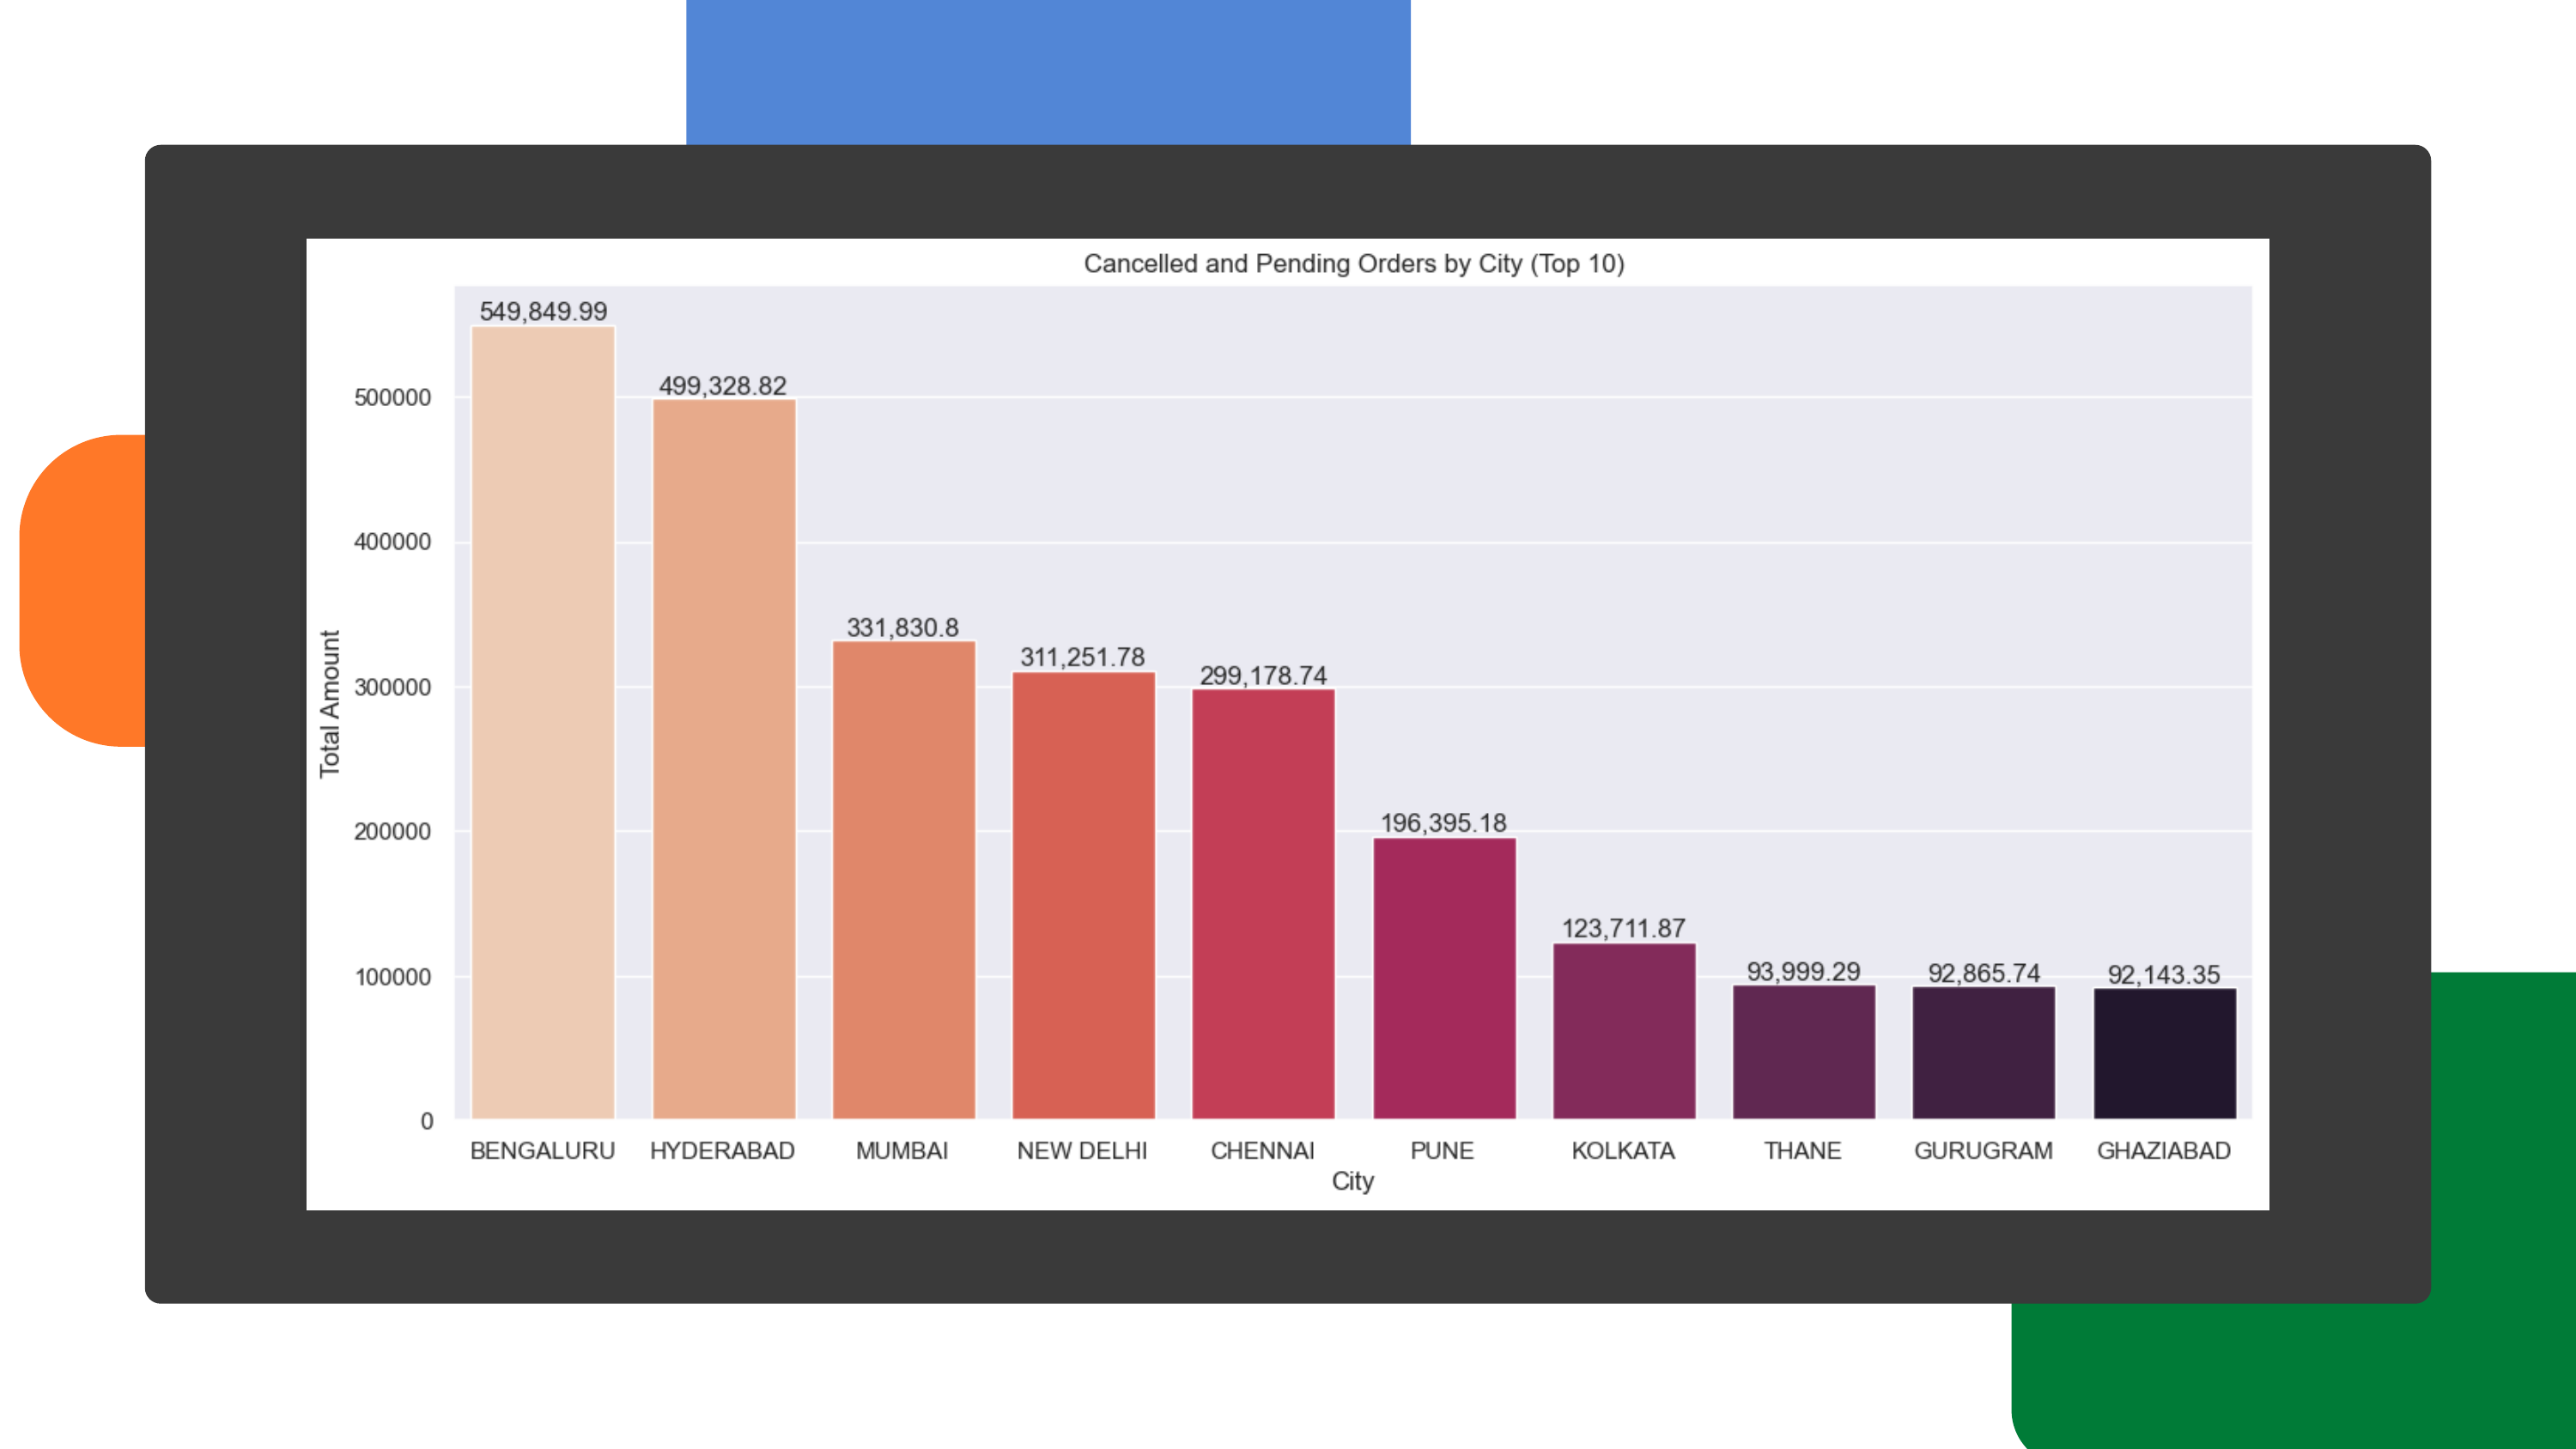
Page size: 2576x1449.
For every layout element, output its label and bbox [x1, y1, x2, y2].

text_box [686, 0, 1412, 142]
text_box [144, 144, 2432, 1304]
text_box [2011, 972, 2576, 1449]
text_box [19, 434, 139, 748]
